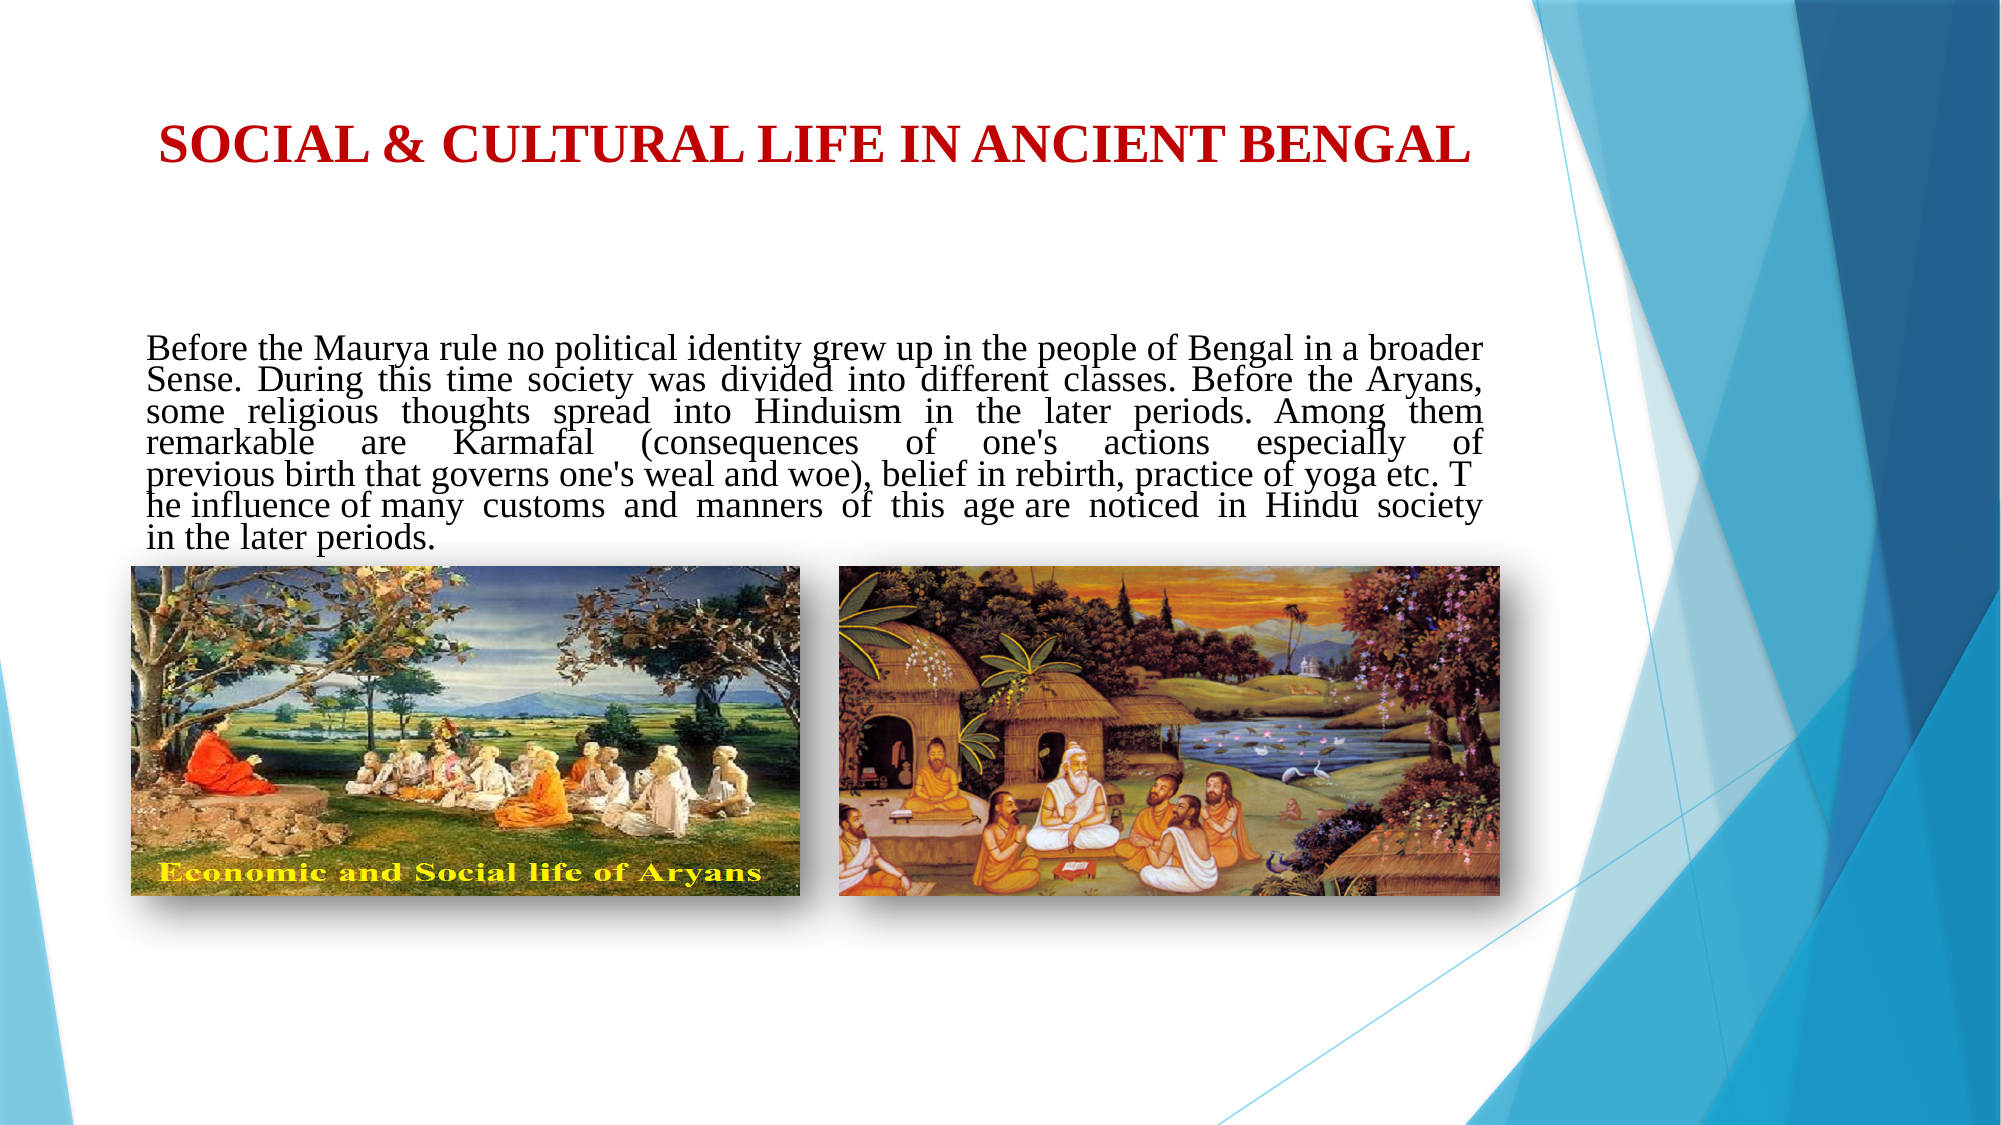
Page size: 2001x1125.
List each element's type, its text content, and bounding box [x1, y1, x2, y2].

title SOCIAL & CULTURAL LIFE IN ANCIENT BENGAL [111, 99, 1522, 251]
picture [838, 565, 1501, 896]
text_box Before the Maurya rule no political identity grew up in the people of Bengal in a broader Sense. During this time society was divided into different classes. Before the Aryans, some religious thoughts spread into Hinduism in the later periods. Among them remarkable are Karmafal (consequences of one's actions especially of previous birth that governs one's weal and woe), belief in rebirth, practice of yoga etc. The influence of many customs and manners of this age are noticed in Hindu society in the later periods. [131, 327, 1500, 563]
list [130, 565, 800, 896]
